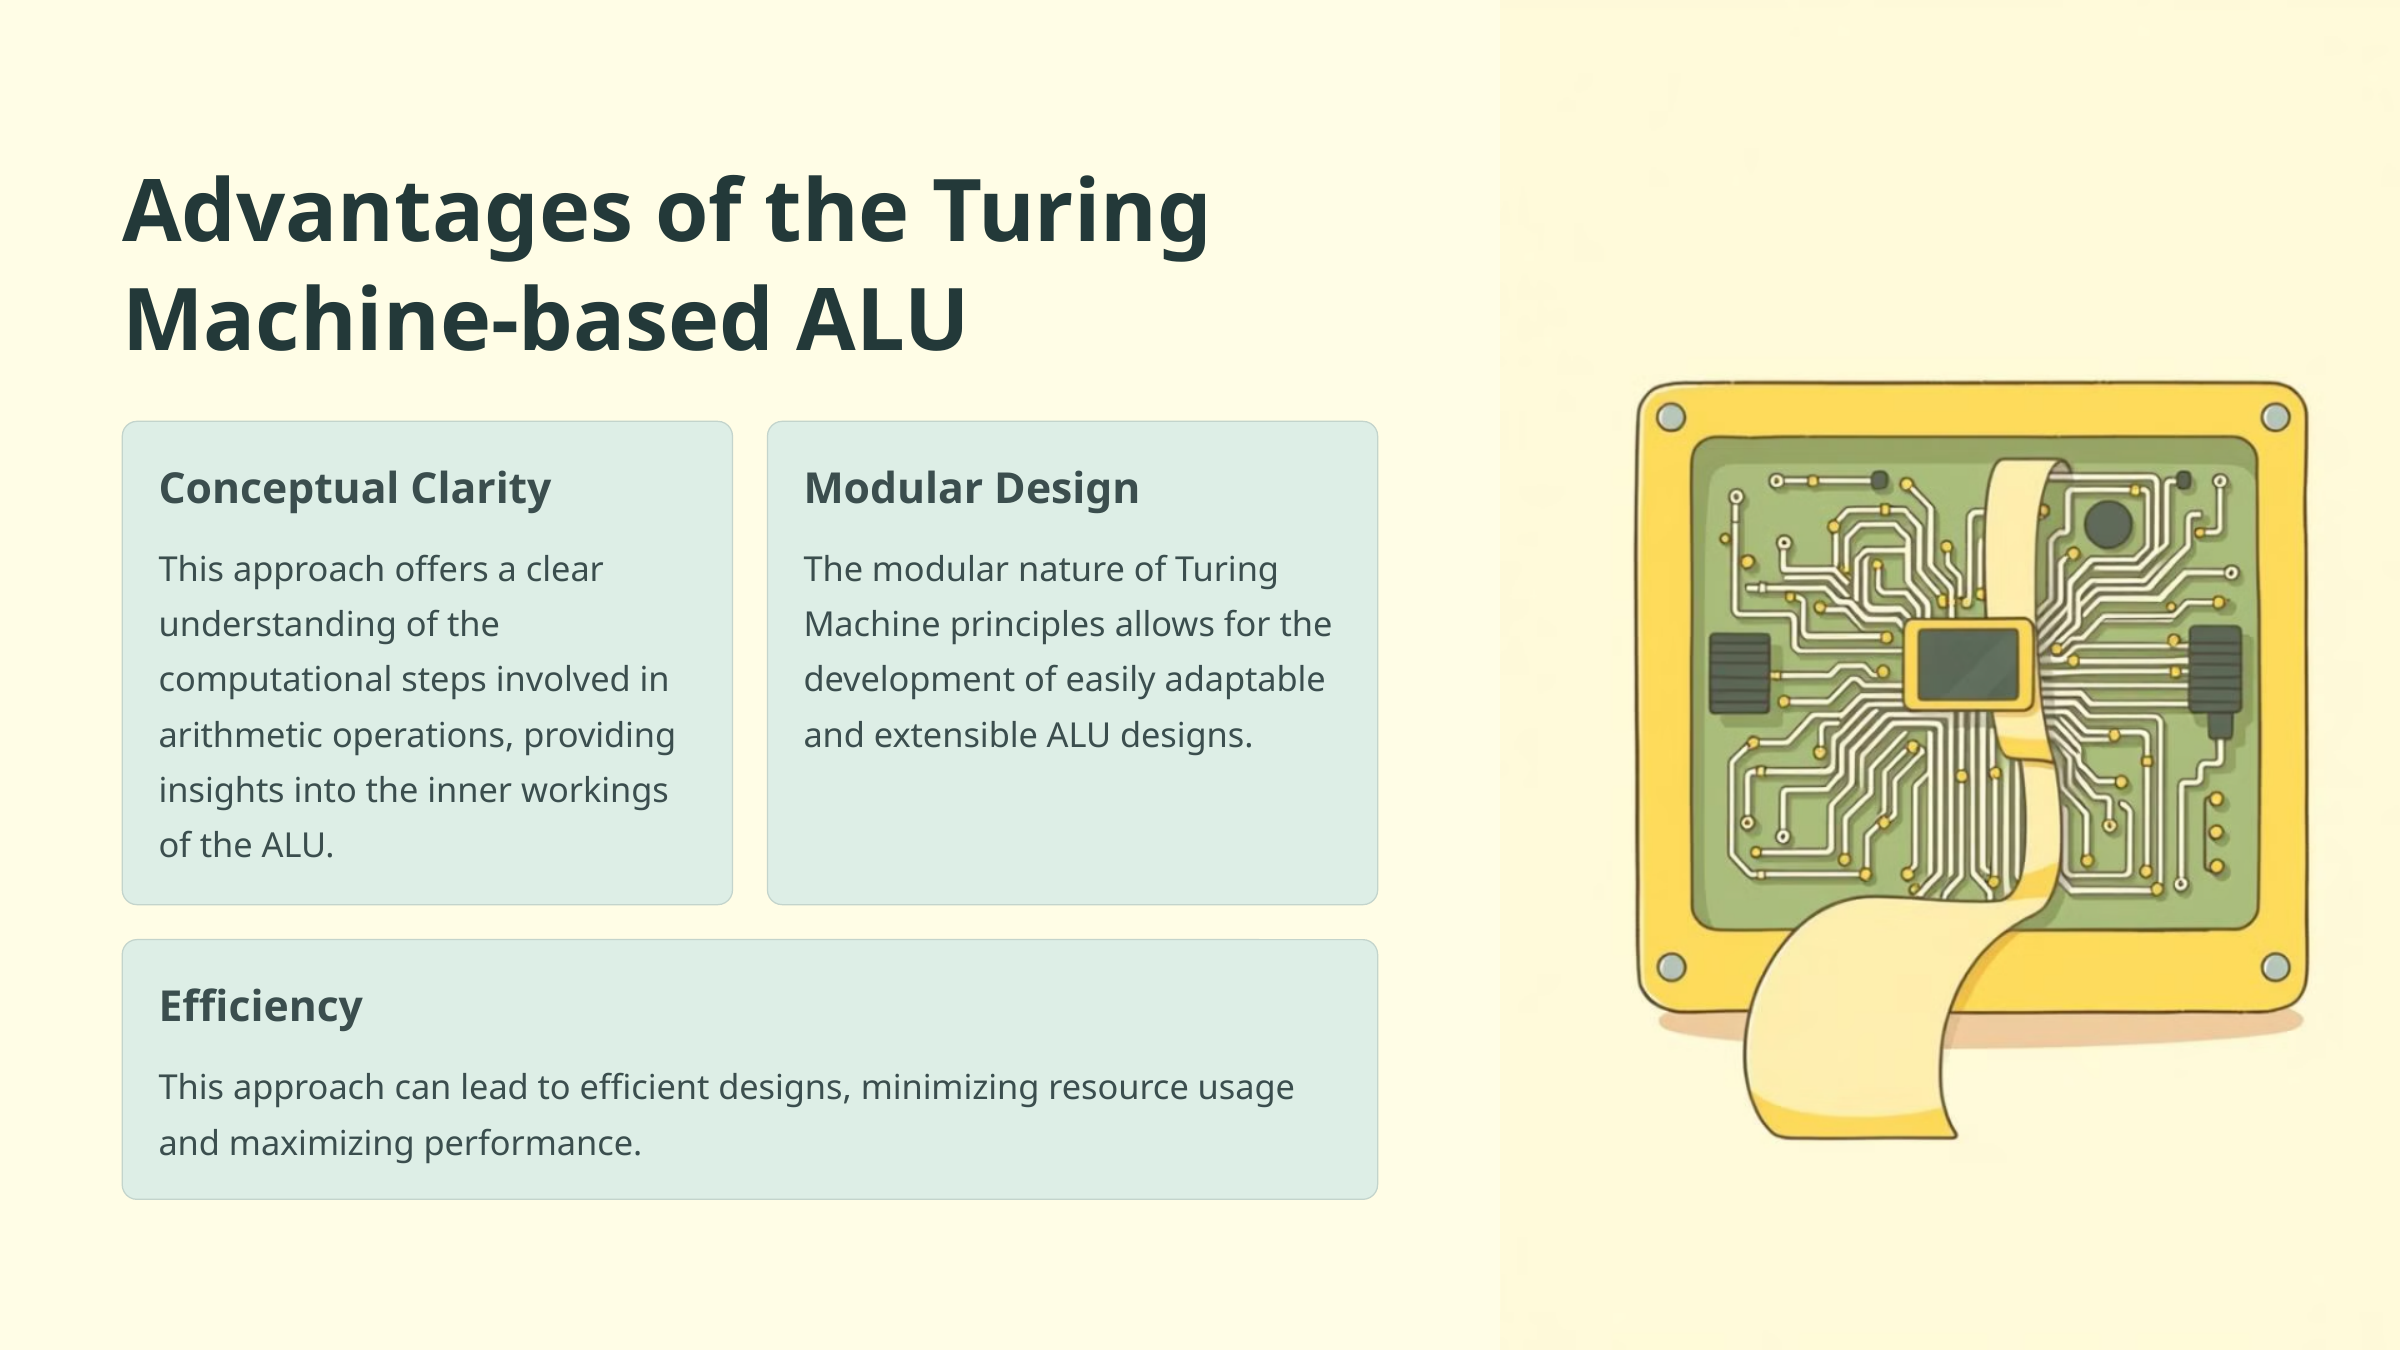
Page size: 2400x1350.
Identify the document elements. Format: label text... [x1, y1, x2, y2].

text_box Advantages of the Turing Machine-based ALU [122, 150, 1378, 369]
text_box This approach offers a clear understanding of the computational steps involved in arithmetic operations, providing insights into the inner workings of the ALU. [158, 533, 697, 869]
text_box The modular nature of Turing Machine principles allows for the development of easily adaptable and extensible ALU designs. [803, 533, 1342, 757]
text_box Modular Design [803, 457, 1241, 513]
text_box [122, 939, 1378, 1200]
text_box Conceptual Clarity [158, 457, 611, 513]
text_box Efficiency [158, 975, 596, 1031]
text_box This approach can lead to efficient designs, minimizing resource usage and maximizing performance. [158, 1051, 1342, 1164]
picture [1499, 0, 2400, 1350]
text_box [767, 421, 1378, 905]
text_box [122, 421, 733, 905]
